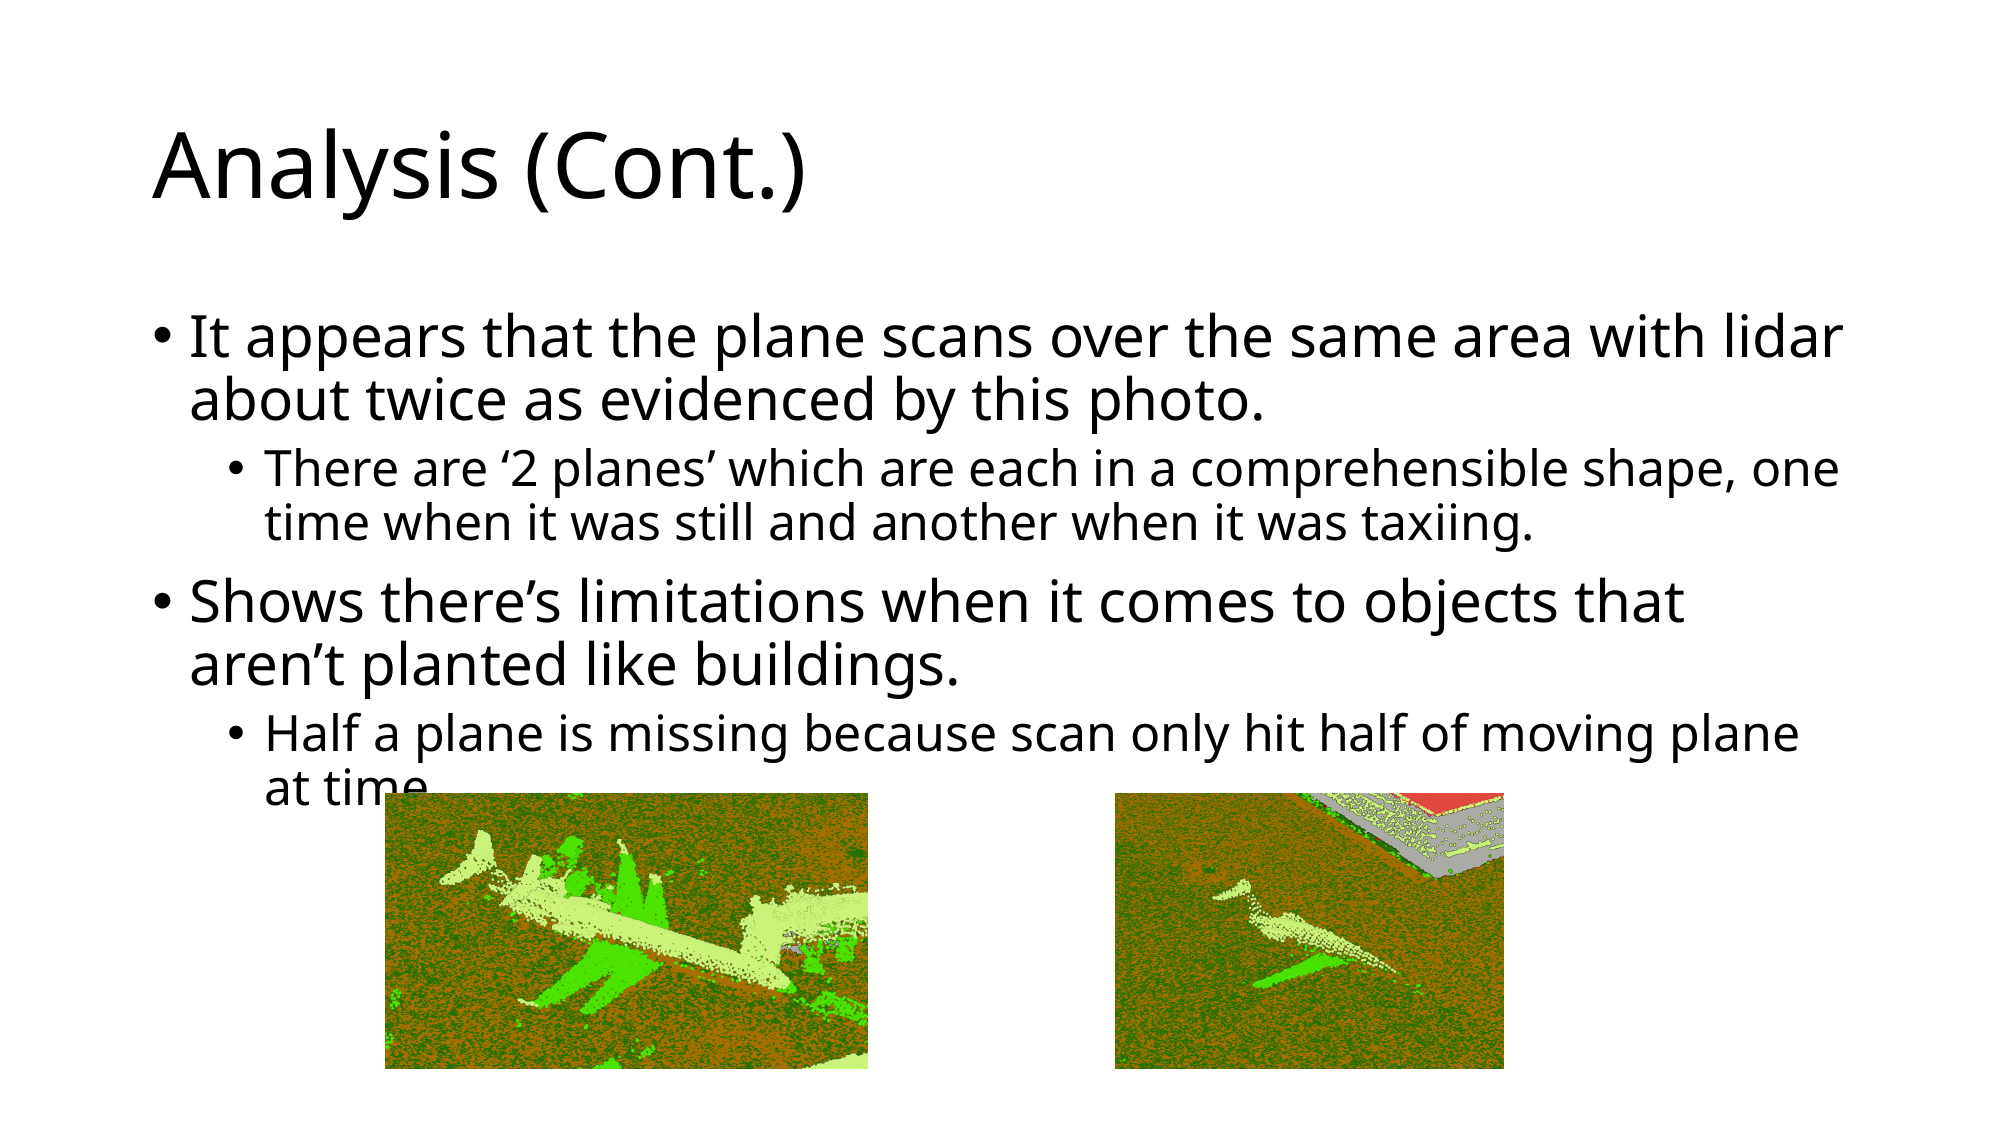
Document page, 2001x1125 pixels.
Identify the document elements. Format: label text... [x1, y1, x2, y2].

list It appears that the plane scans over the same area with lidar about twice as evidenced by this photo. There are ‘2 planes’ which are each in a comprehensible shape, one time when it was still and another when it was taxiing. Shows there’s limitations when it comes to objects that aren’t planted like buildings. Half a plane is missing because scan only hit half of moving plane at time. [137, 299, 1863, 1014]
picture [1114, 792, 1504, 1070]
title Analysis (Cont.) [137, 59, 1863, 278]
picture [384, 792, 869, 1070]
